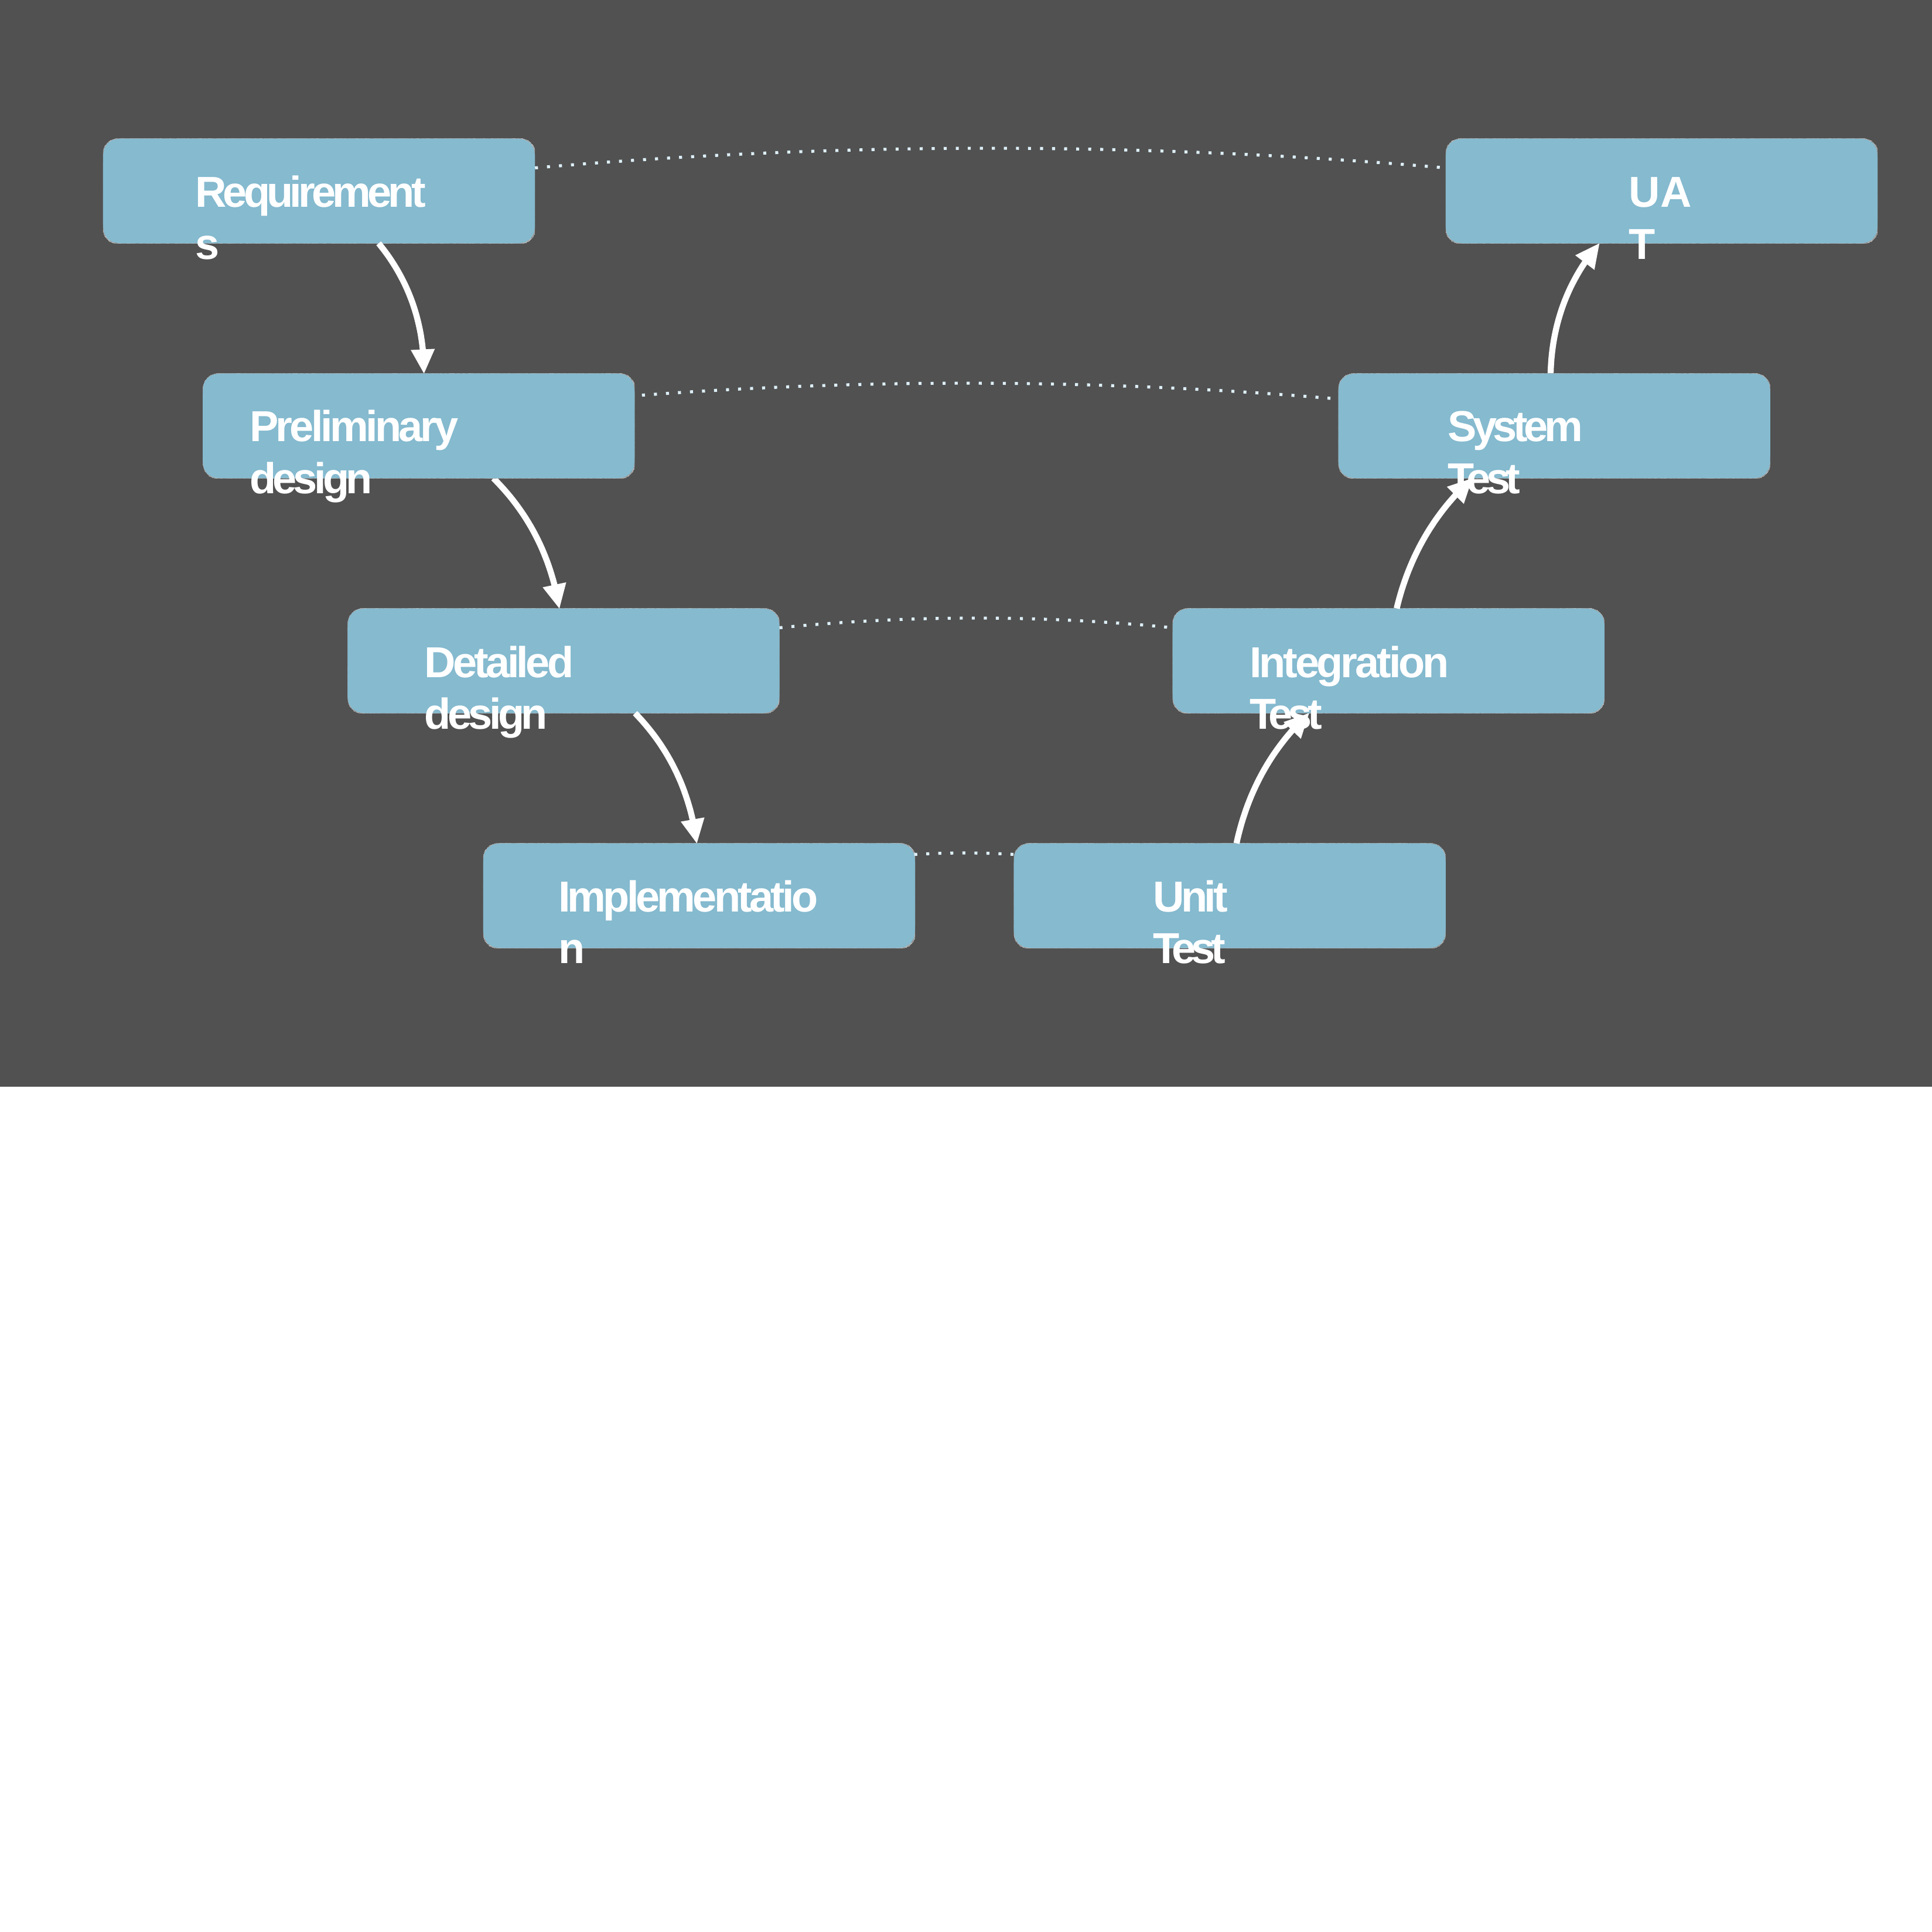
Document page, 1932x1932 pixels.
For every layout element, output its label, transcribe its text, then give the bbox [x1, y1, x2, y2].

text_box [203, 373, 218, 387]
text_box [542, 582, 566, 609]
text_box [103, 138, 118, 162]
text_box [1338, 373, 1353, 388]
text_box [520, 138, 535, 154]
text_box [1338, 373, 1770, 479]
text_box Implementation [557, 867, 841, 972]
text_box [1445, 138, 1461, 155]
text_box [900, 927, 916, 948]
text_box [1013, 933, 1029, 948]
text_box [483, 931, 498, 948]
text_box [203, 465, 217, 479]
text_box [347, 608, 780, 714]
text_box Preliminary design [248, 397, 588, 503]
text_box [1172, 608, 1605, 714]
text_box [1862, 138, 1878, 157]
text_box [1590, 700, 1605, 714]
text_box [764, 608, 780, 623]
text_box [347, 608, 363, 623]
text_box [1445, 227, 1460, 244]
text_box [620, 463, 635, 479]
text_box [378, 243, 423, 349]
text_box [1755, 373, 1770, 387]
text_box [347, 699, 363, 714]
text_box [1431, 843, 1446, 857]
text_box [1575, 243, 1600, 270]
text_box [1550, 262, 1586, 373]
text_box [635, 713, 693, 820]
text_box [483, 843, 499, 861]
text_box [1589, 608, 1605, 622]
text_box [411, 349, 435, 373]
text_box [203, 373, 635, 479]
text_box [619, 373, 635, 388]
text_box [483, 843, 916, 948]
text_box Unit Test [1152, 867, 1307, 972]
text_box [507, 503, 555, 585]
text_box [1397, 503, 1453, 609]
text_box [1863, 221, 1878, 244]
title Requirements [194, 162, 445, 487]
text_box [764, 699, 780, 714]
text_box [1236, 731, 1293, 844]
text_box [520, 227, 535, 244]
text_box [1431, 934, 1446, 948]
text_box Detailed design [423, 633, 704, 738]
text_box [900, 843, 916, 854]
text_box [1172, 698, 1187, 714]
text_box [535, 148, 1446, 168]
text_box [681, 817, 705, 844]
text_box [779, 618, 1173, 628]
text_box [1284, 713, 1309, 739]
text_box [1013, 843, 1446, 948]
text_box [1013, 843, 1029, 854]
text_box Integration Test [1248, 633, 1528, 738]
text_box [635, 383, 1338, 426]
text_box [1445, 138, 1878, 244]
text_box [1338, 463, 1353, 479]
text_box UAT [1627, 162, 1696, 268]
text_box [103, 138, 535, 244]
text_box [103, 224, 118, 244]
text_box [1756, 465, 1770, 479]
text_box System Test [1446, 397, 1662, 503]
text_box [0, 0, 1932, 1087]
text_box [1172, 608, 1188, 624]
